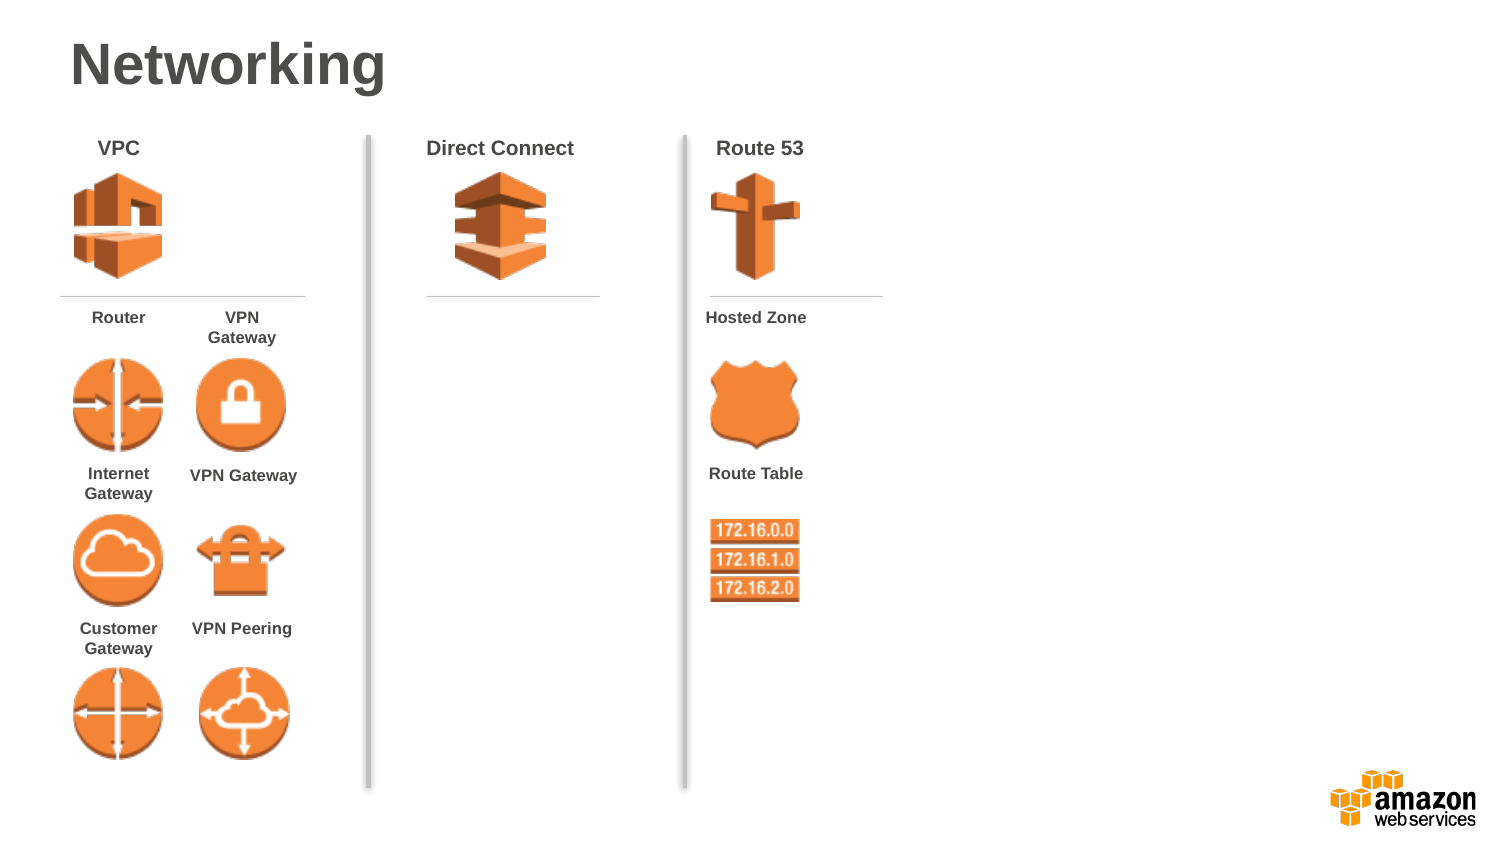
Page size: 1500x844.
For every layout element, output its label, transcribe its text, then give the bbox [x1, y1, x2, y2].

picture [710, 519, 801, 602]
picture [73, 172, 162, 281]
text_box VPN Gateway [189, 307, 295, 333]
picture [196, 525, 286, 596]
text_box Internet Gateway [65, 462, 172, 489]
picture [196, 358, 286, 452]
text_box Customer Gateway [65, 617, 172, 643]
picture [72, 513, 163, 607]
text_box Route Table [703, 462, 809, 489]
text_box VPN Peering [189, 617, 295, 643]
text_box VPC [65, 134, 172, 161]
picture [455, 172, 546, 281]
text_box Router [65, 307, 172, 333]
picture [72, 667, 163, 761]
text_box Hosted Zone [703, 307, 809, 333]
text_box VPN Gateway [182, 464, 306, 490]
picture [199, 667, 290, 761]
text_box Route 53 [687, 134, 833, 161]
picture [72, 358, 163, 452]
picture [711, 172, 801, 281]
title Networking [55, 18, 1402, 109]
text_box Direct Connect [400, 134, 600, 161]
picture [710, 360, 801, 450]
